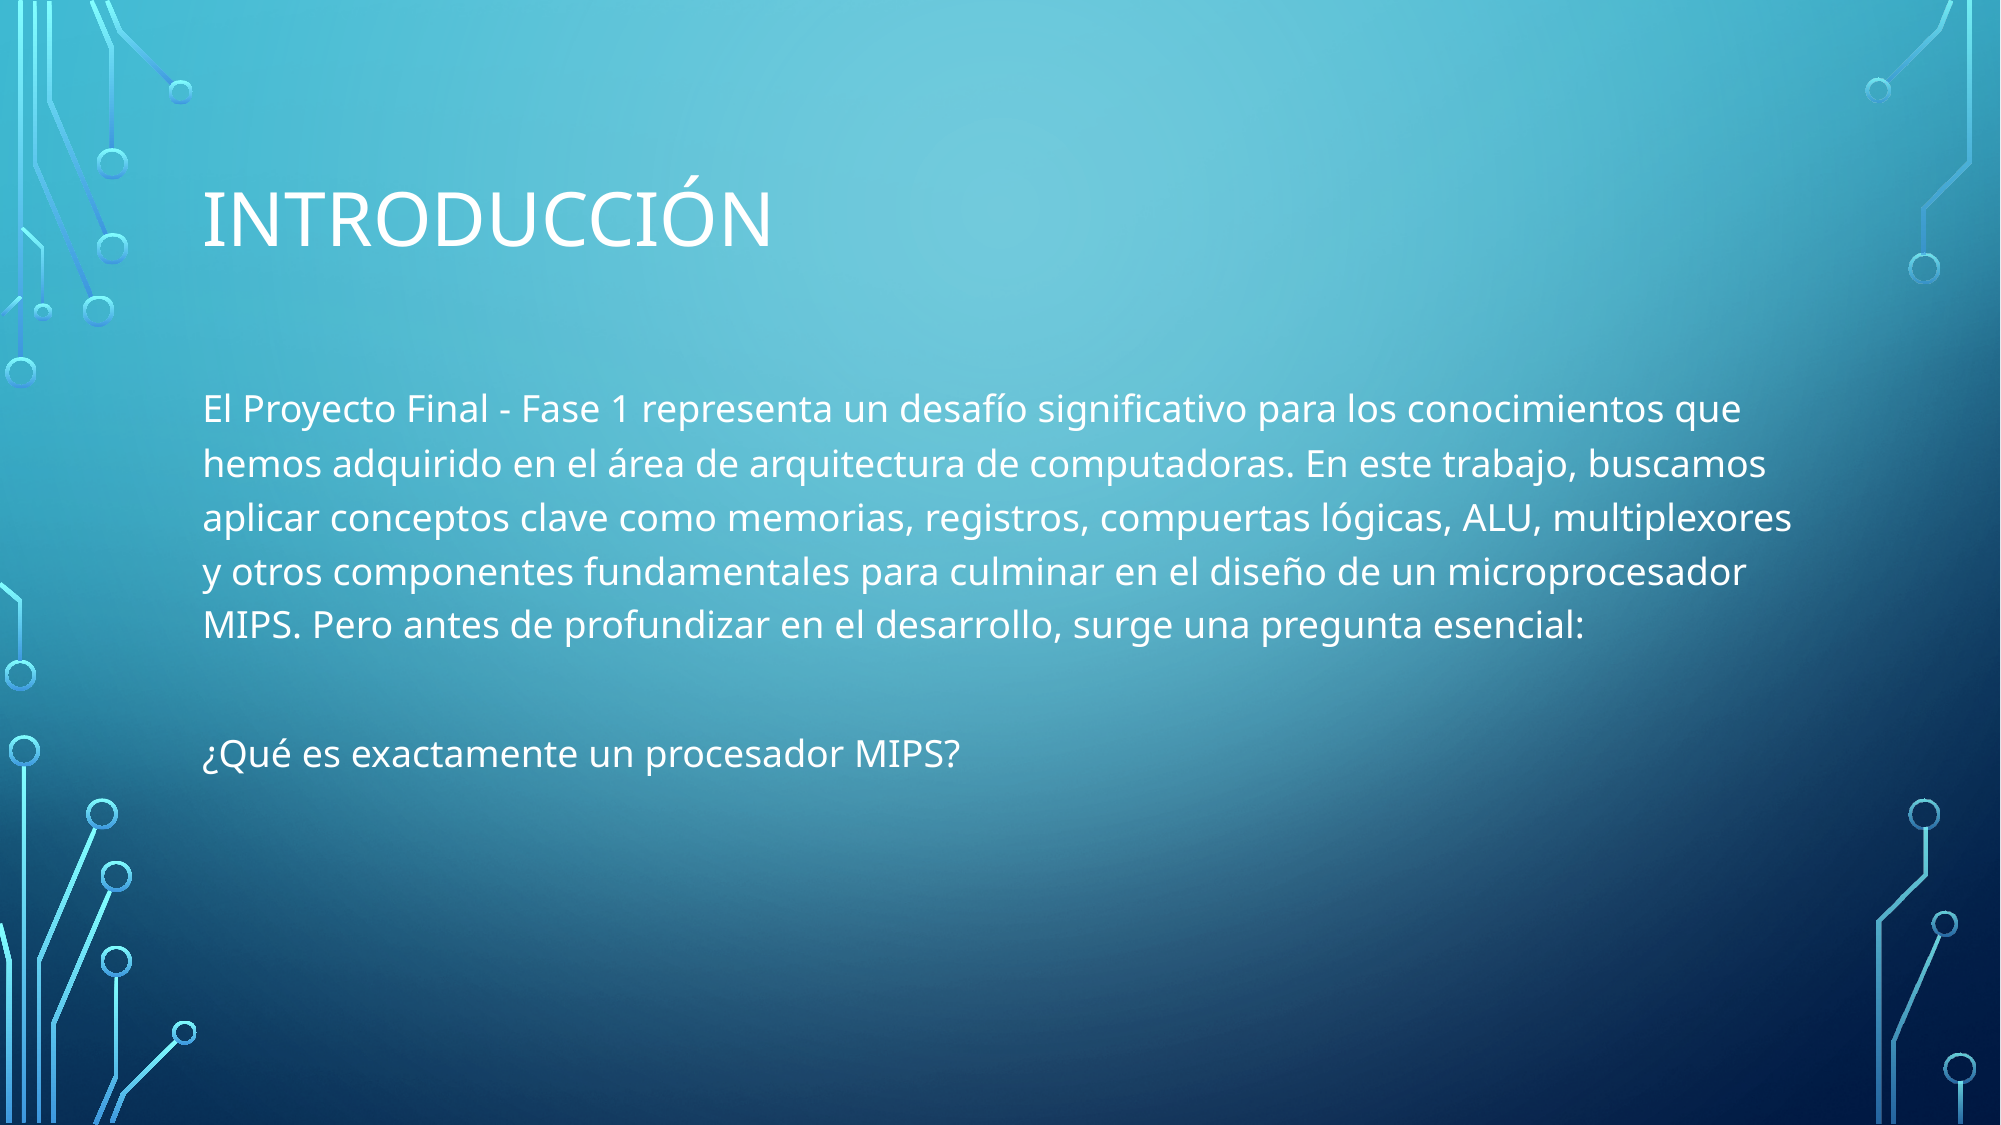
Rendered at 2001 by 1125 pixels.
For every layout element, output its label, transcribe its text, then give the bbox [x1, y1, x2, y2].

title Introducción [187, 101, 1813, 344]
list El Proyecto Final - Fase 1 representa un desafío significativo para los conocimientos que hemos adquirido en el área de arquitectura de computadoras. En este trabajo, buscamos aplicar conceptos clave como memorias, registros, compuertas lógicas, ALU, multiplexores y otros componentes fundamentales para culminar en el diseño de un microprocesador MIPS. Pero antes de profundizar en el desarrollo, surge una pregunta esencial: ¿Qué es exactamente un procesador MIPS? [187, 369, 1813, 950]
